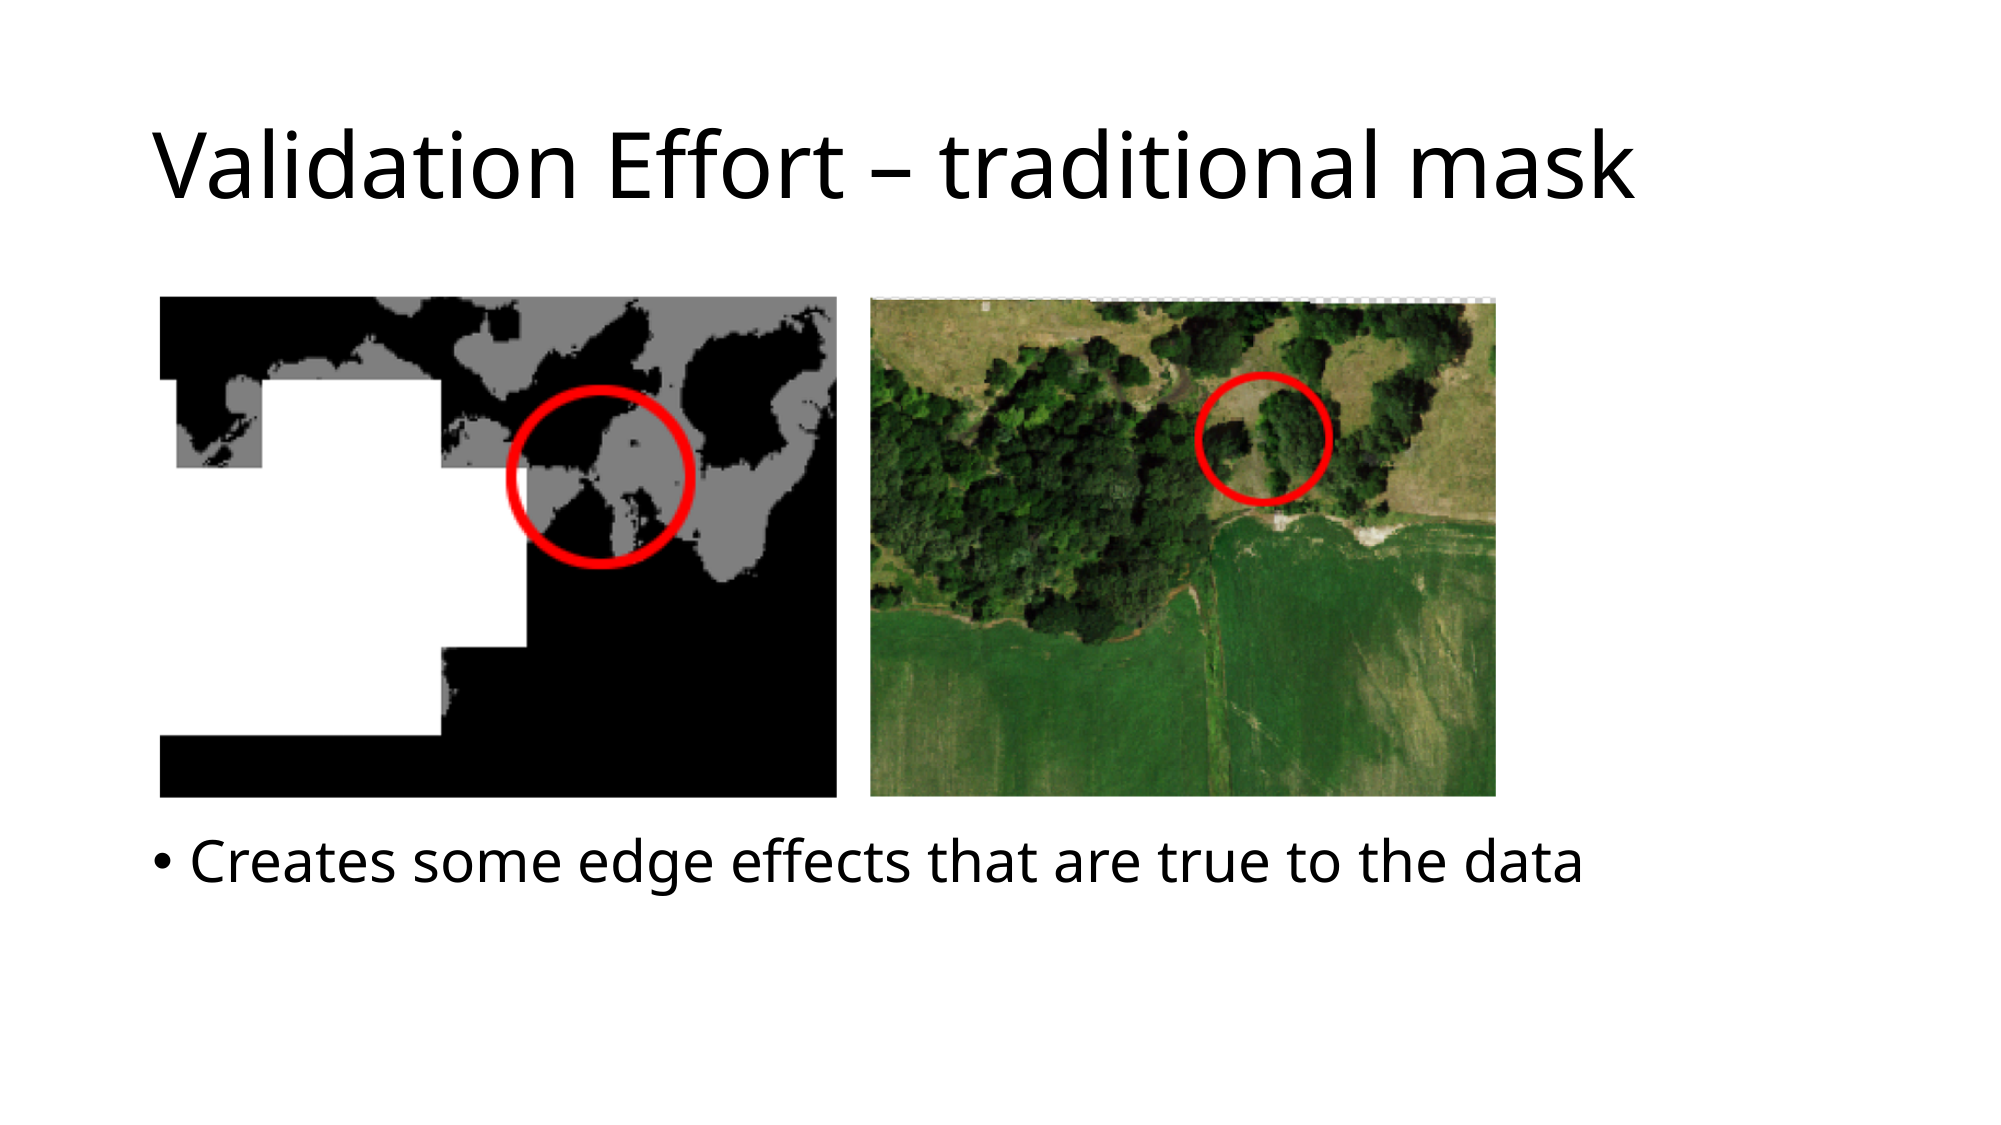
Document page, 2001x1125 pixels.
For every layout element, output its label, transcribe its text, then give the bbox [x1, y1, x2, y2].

title Validation Effort – traditional mask [137, 59, 1863, 278]
picture [136, 276, 845, 826]
list Creates some edge effects that are true to the data [137, 825, 1863, 1014]
picture [856, 276, 1522, 826]
